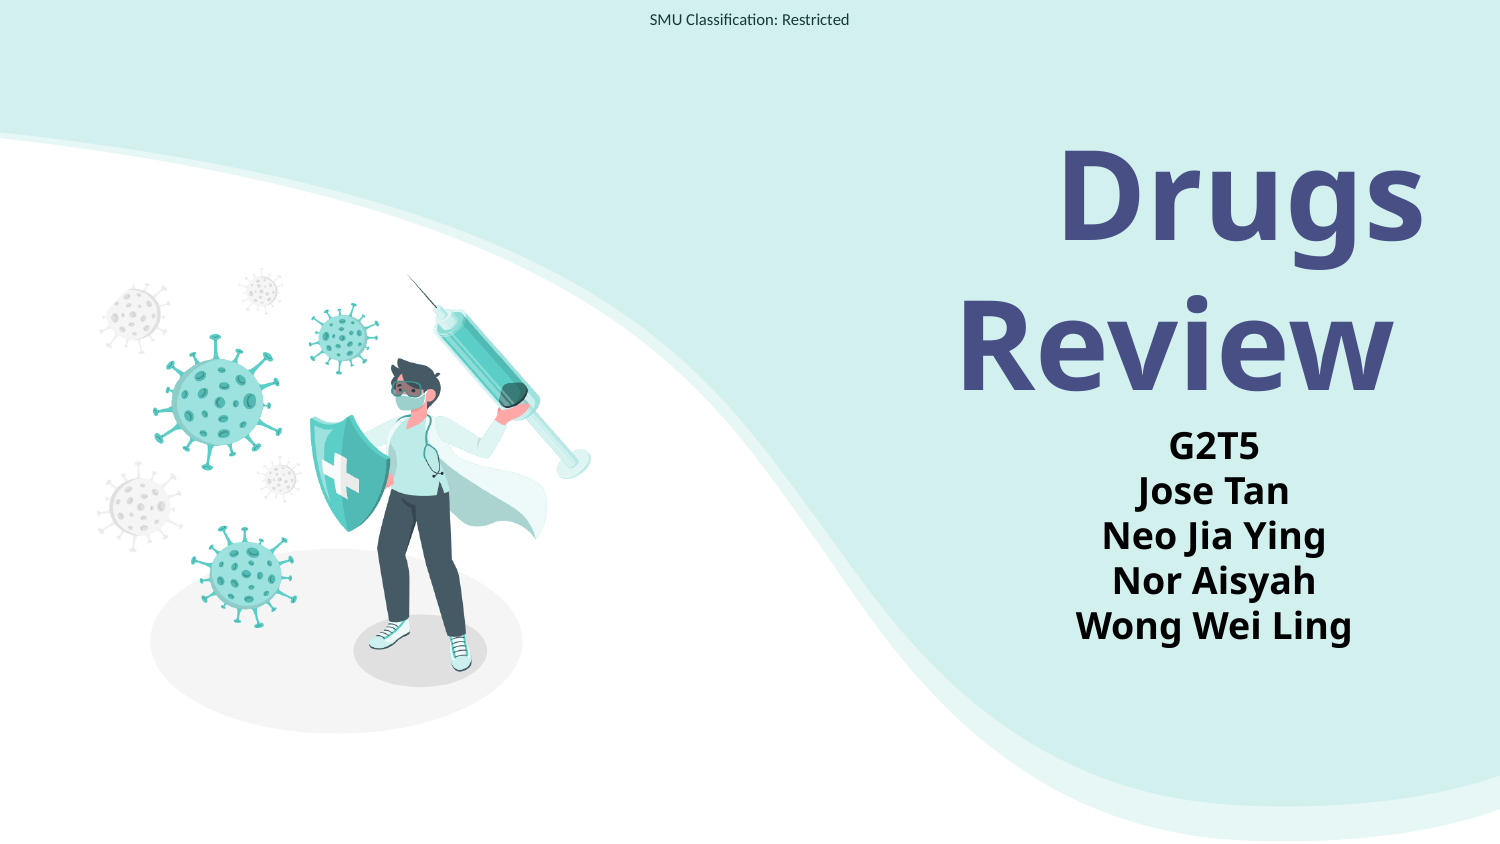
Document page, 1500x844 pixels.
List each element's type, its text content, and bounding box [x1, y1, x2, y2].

title Drugs Review [730, 250, 1428, 429]
picture [69, 246, 605, 752]
subtitle G2T5 Jose Tan Neo Jia Ying Nor Aisyah Wong Wei Ling [976, 421, 1453, 636]
